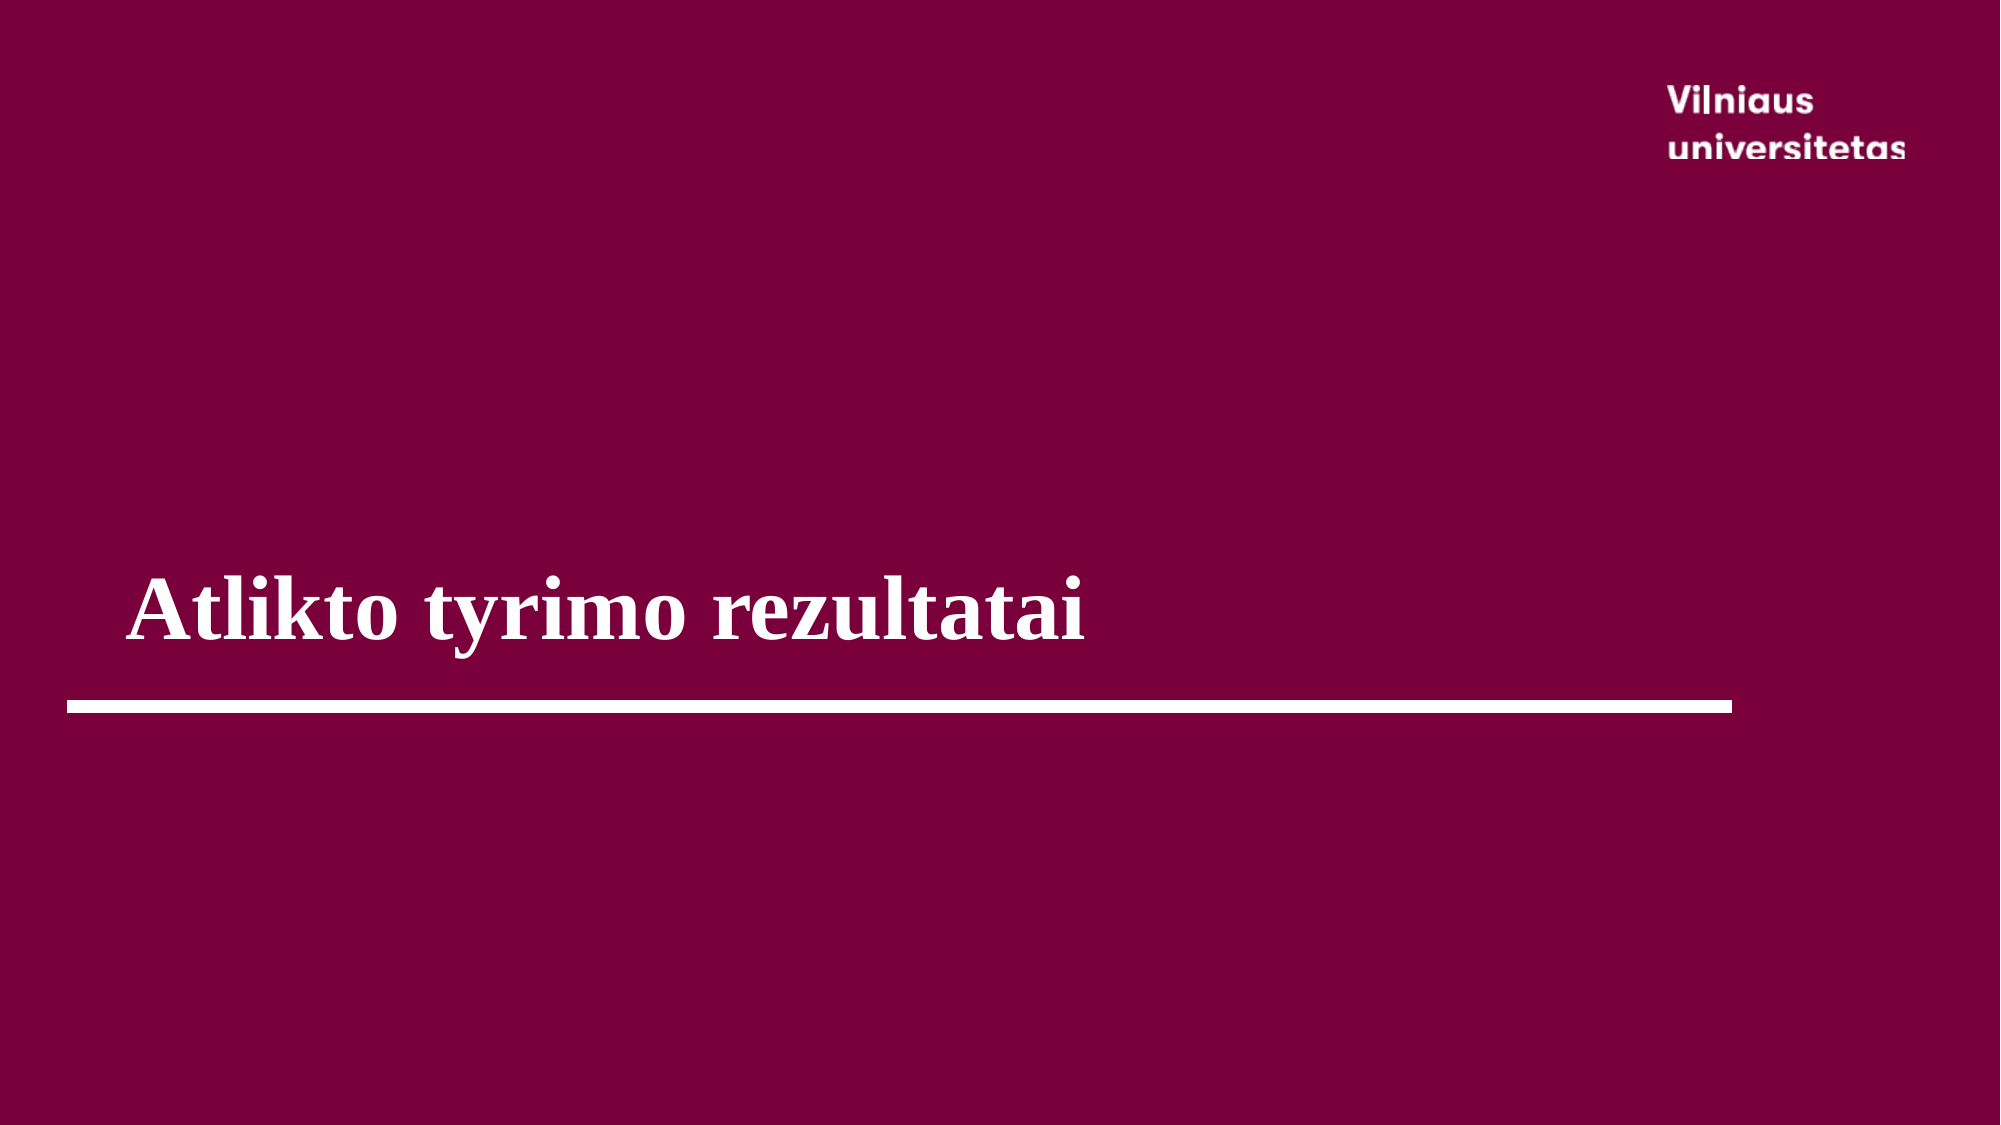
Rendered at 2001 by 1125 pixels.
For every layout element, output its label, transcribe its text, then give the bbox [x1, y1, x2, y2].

title Atlikto tyrimo rezultatai [110, 552, 1596, 689]
